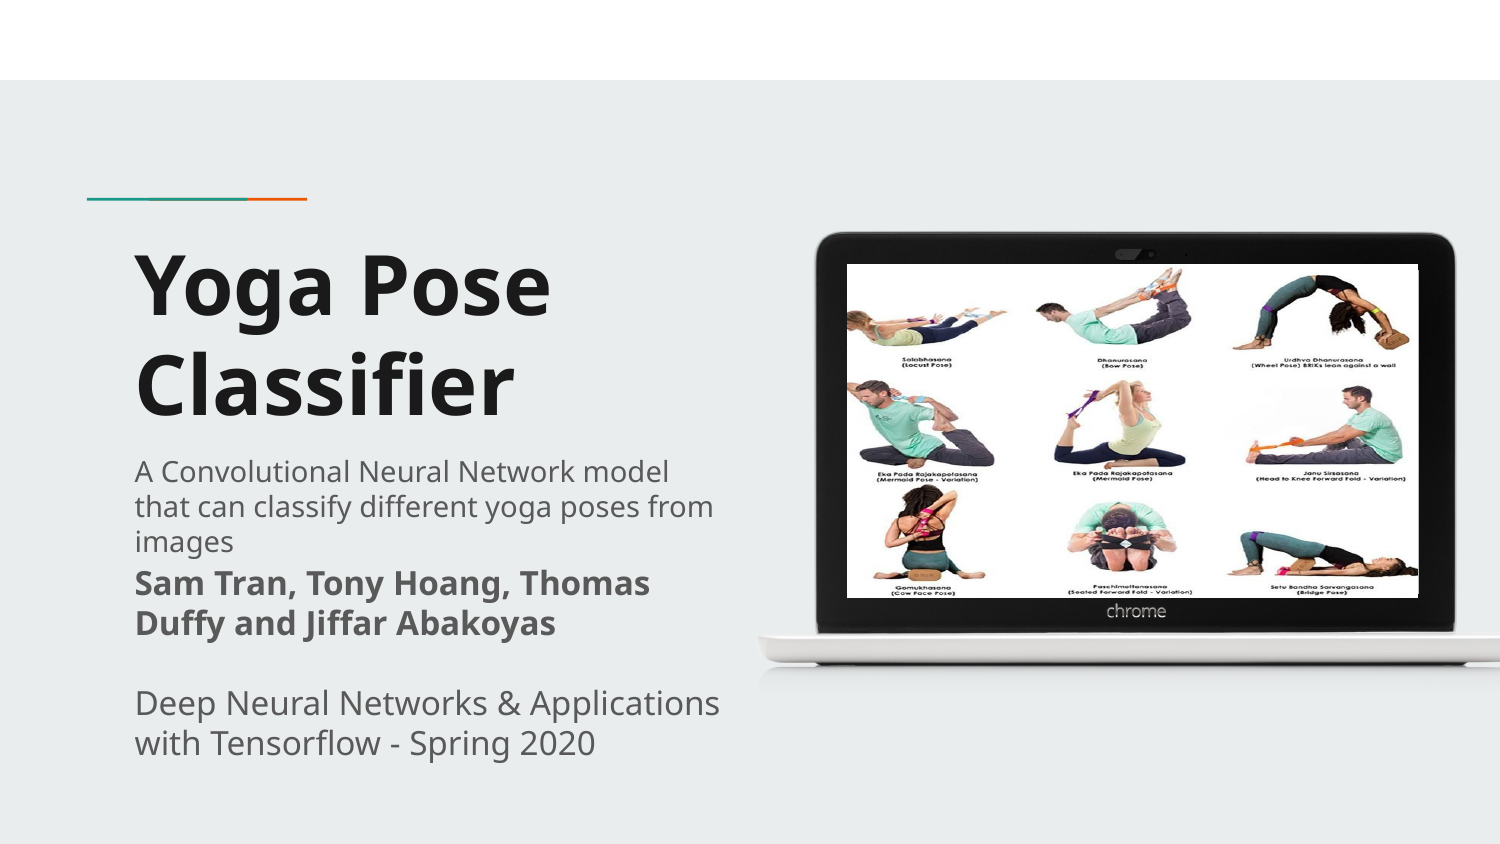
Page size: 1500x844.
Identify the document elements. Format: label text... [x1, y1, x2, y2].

picture [755, 229, 1500, 693]
title Yoga Pose Classifier [119, 216, 741, 437]
subtitle A Convolutional Neural Network model that can classify different yoga poses from images [119, 437, 741, 547]
subtitle Sam Tran, Tony Hoang, Thomas Duffy and Jiffar Abakoyas Deep Neural Networks & Applications with Tensorflow - Spring 2020 [119, 547, 741, 683]
